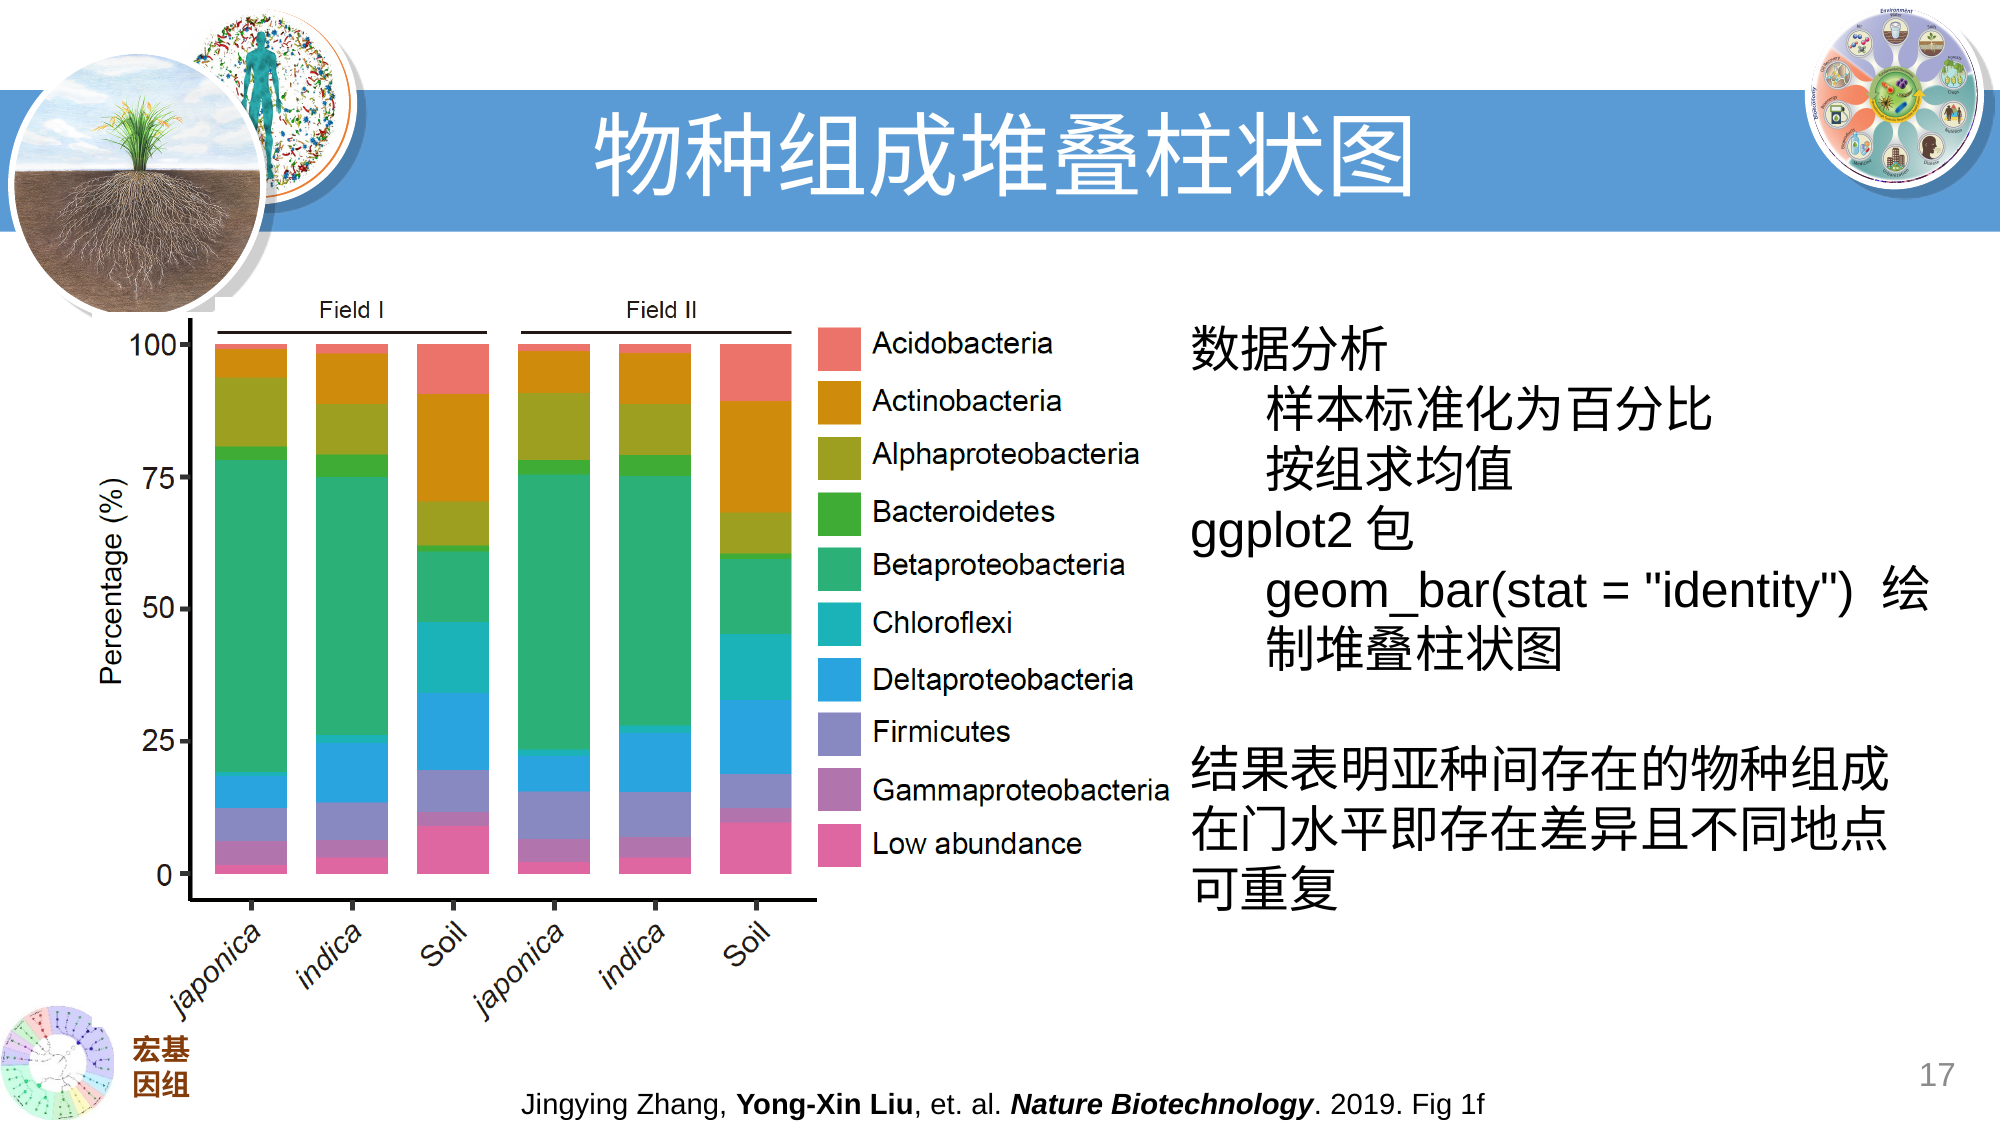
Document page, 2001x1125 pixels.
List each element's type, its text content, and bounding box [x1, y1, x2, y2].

title 物种组成堆叠柱状图 [143, 72, 1869, 248]
picture [180, 8, 344, 72]
text_box Jingying Zhang, Yong-Xin Liu, et. al. Nature Biotechnology. 2019. Fig 1f [506, 1077, 1543, 1125]
picture [215, 297, 798, 339]
picture [1813, 7, 1977, 183]
picture [15, 55, 244, 312]
text_box 数据分析 样本标准化为百分比 按组求均值 ggplot2包 geom_bar(stat = "identity") 绘制堆叠柱状图 结果表明亚种间存在的物种组成在门水平即存在差异且不同地点可重复 [1175, 309, 1951, 925]
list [92, 312, 1176, 1027]
footer 17 [1894, 1042, 1981, 1103]
picture [0, 1005, 114, 1120]
